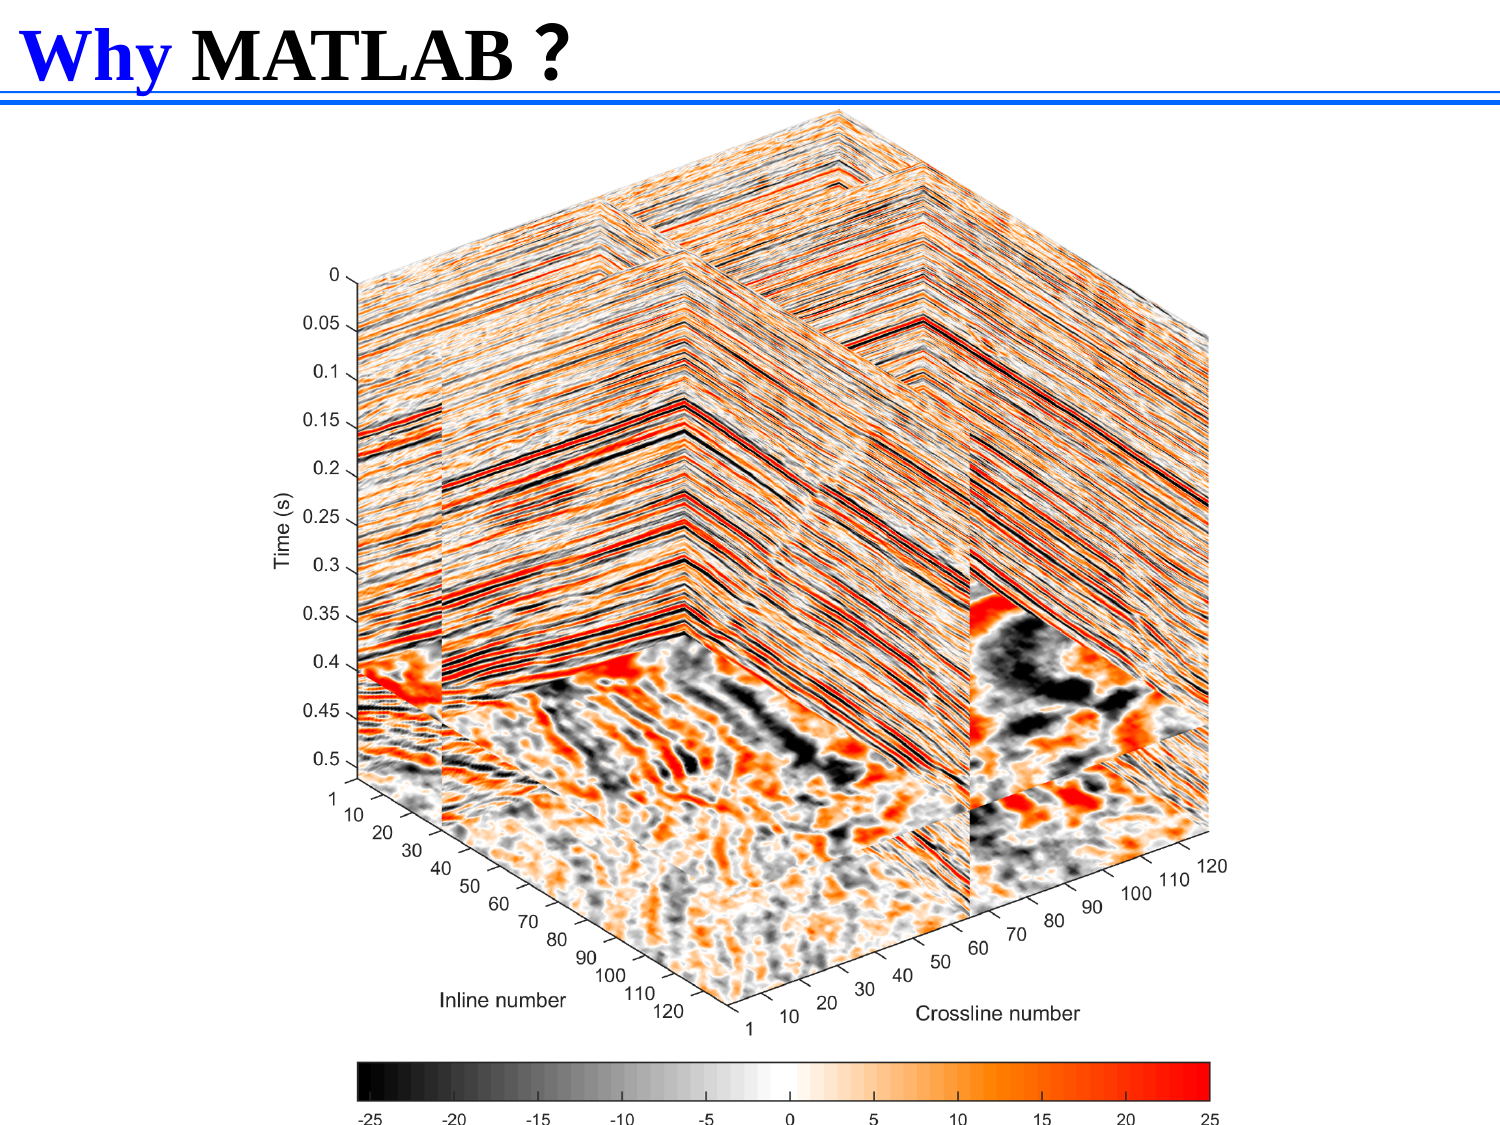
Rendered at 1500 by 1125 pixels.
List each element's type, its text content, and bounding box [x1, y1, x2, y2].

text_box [0, 91, 1500, 103]
picture [273, 108, 1227, 1125]
text_box Why MATLAB？ [0, 5, 1500, 91]
